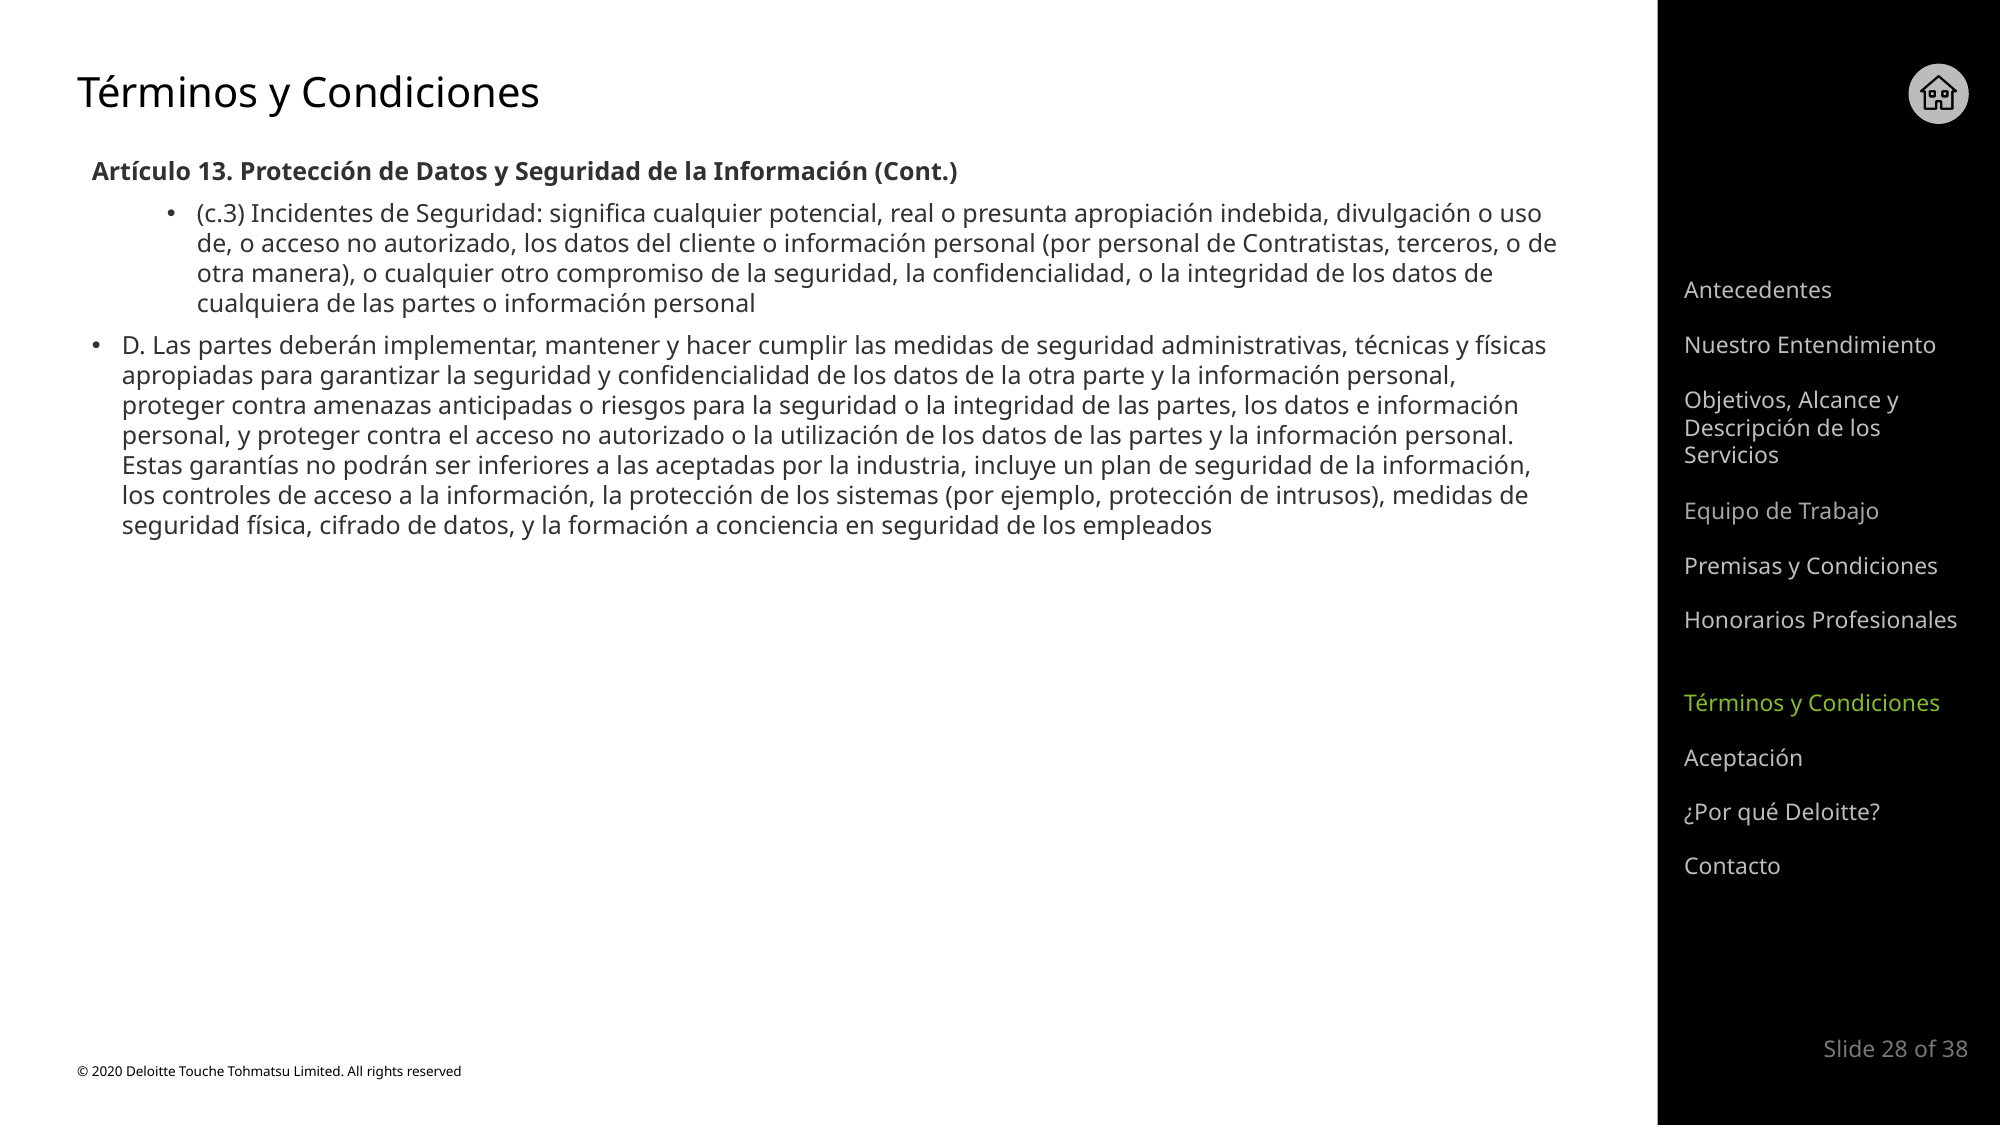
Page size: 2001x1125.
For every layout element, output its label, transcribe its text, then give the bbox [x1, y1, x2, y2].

text_box Términos y Condiciones [1684, 688, 1968, 716]
text_box Premisas y Condiciones [1684, 551, 1968, 579]
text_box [76, 139, 1581, 786]
text_box Objetivos, Alcance y Descripción de los Servicios [1684, 385, 1968, 469]
text_box Aceptación [1684, 743, 1968, 771]
text_box ¿Por qué Deloitte? [1684, 797, 1968, 826]
title Términos y Condiciones [77, 66, 1581, 121]
text_box Antecedentes [1684, 275, 1975, 304]
text_box Honorarios Profesionales [1684, 606, 1968, 634]
text_box Nuestro Entendimiento [1684, 330, 1968, 359]
text_box Equipo de Trabajo [1684, 496, 1968, 525]
text_box Contacto [1684, 851, 1968, 880]
